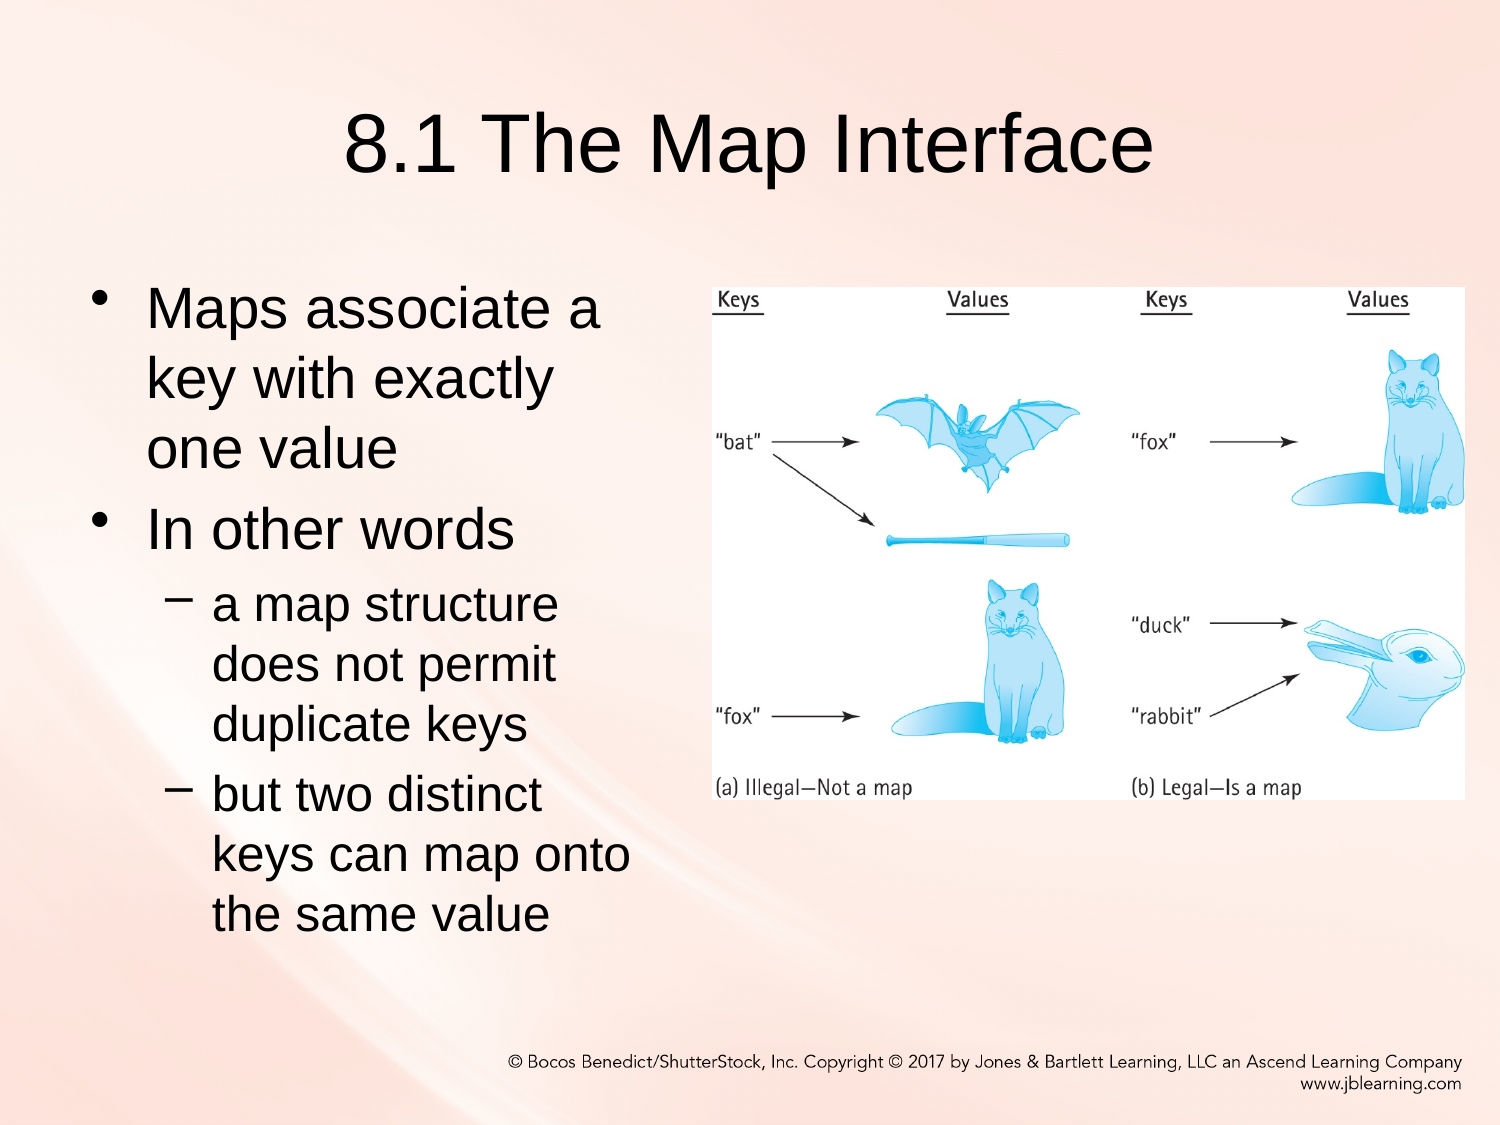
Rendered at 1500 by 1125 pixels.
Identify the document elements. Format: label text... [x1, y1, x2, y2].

title 8.1 The Map Interface [75, 45, 1425, 233]
list Maps associate a key with exactly one value In other words a map structure does not permit duplicate keys but two distinct keys can map onto the same value [75, 262, 650, 1005]
picture [0, 0, 1500, 1125]
